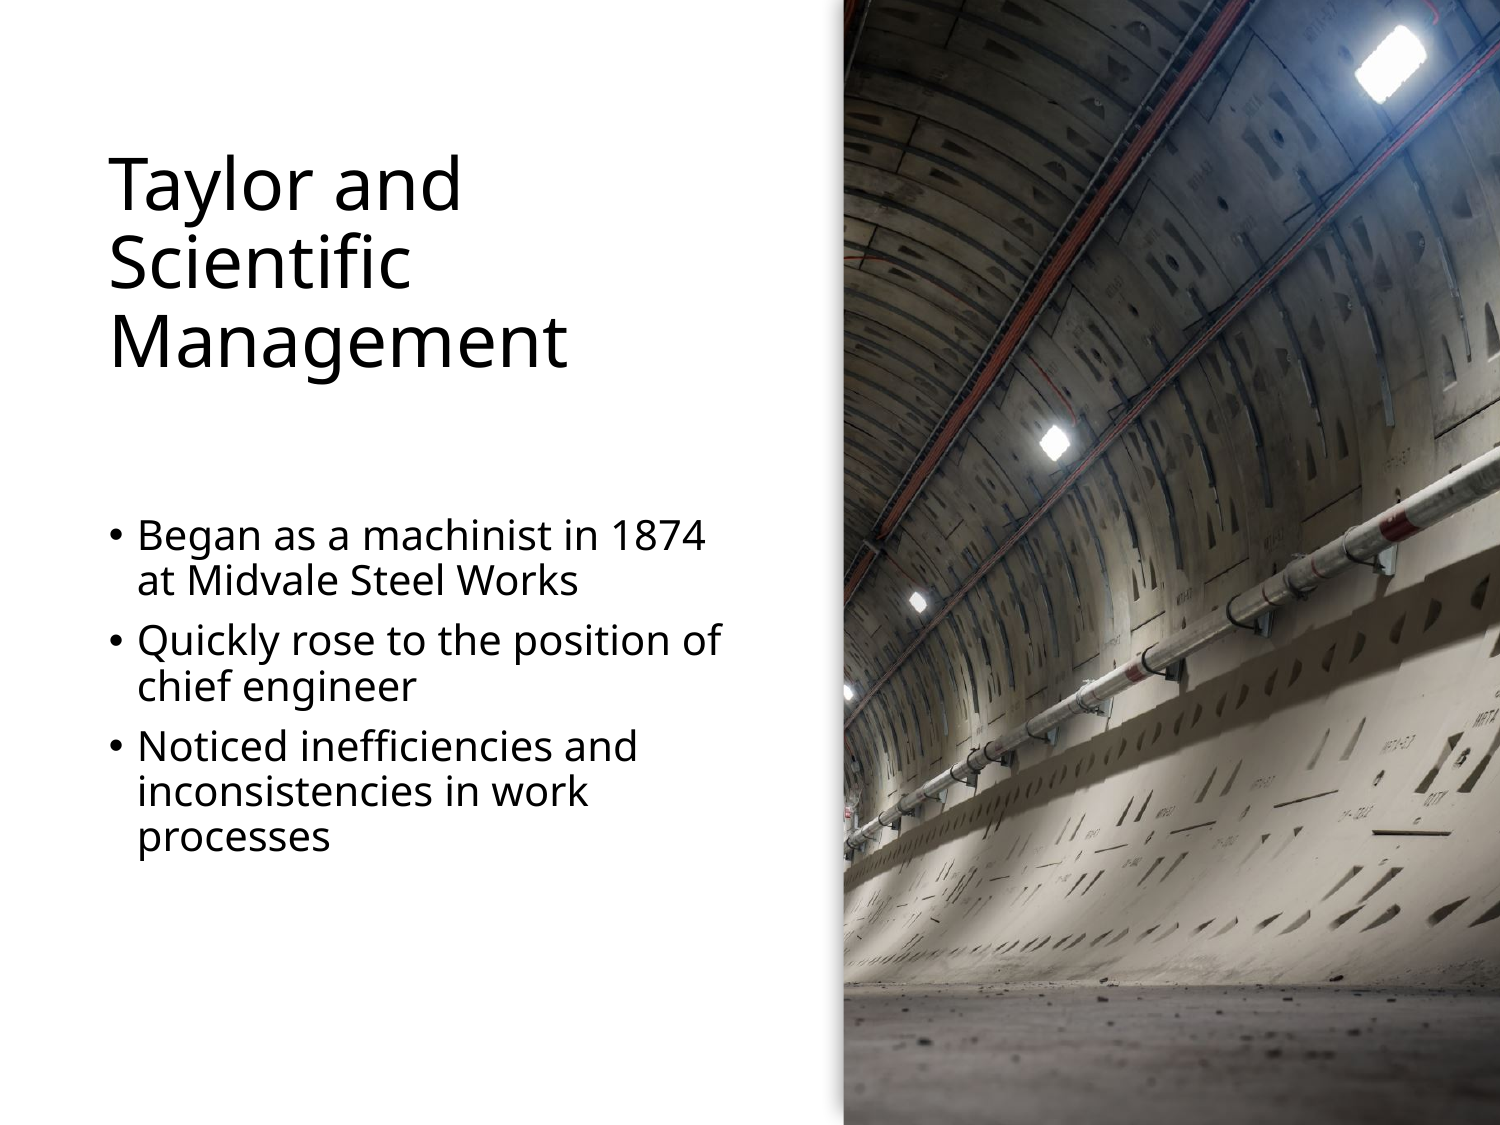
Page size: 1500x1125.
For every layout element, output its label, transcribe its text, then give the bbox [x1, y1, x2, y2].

title Taylor and Scientific Management [93, 125, 750, 405]
list Began as a machinist in 1874 at Midvale Steel Works Quickly rose to the position of chief engineer Noticed inefficiencies and inconsistencies in work processes [93, 405, 750, 1024]
text_box [0, 0, 843, 1125]
picture [843, 0, 1500, 1125]
